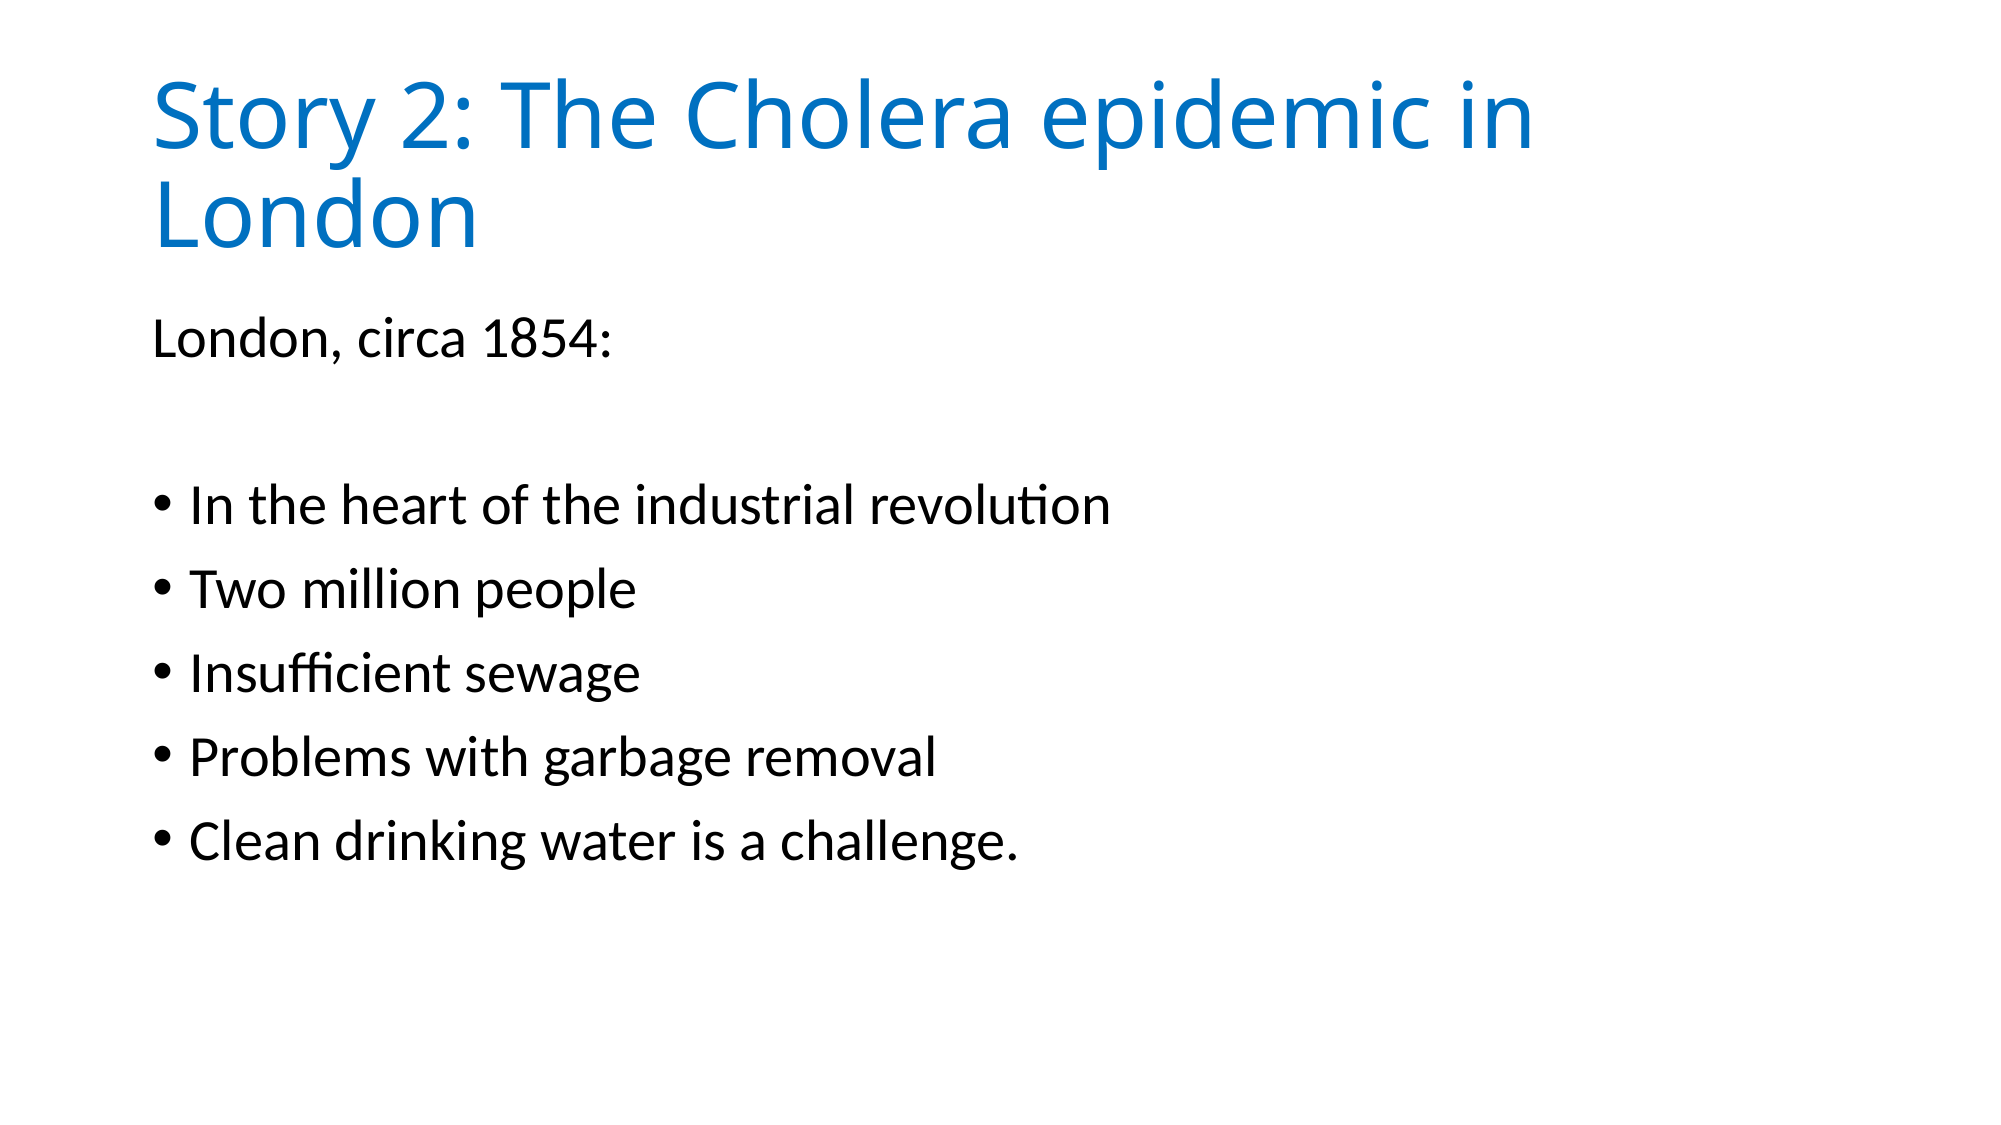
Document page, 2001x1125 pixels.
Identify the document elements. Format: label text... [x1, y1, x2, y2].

list London, circa 1854: In the heart of the industrial revolution Two million people Insufficient sewage Problems with garbage removal Clean drinking water is a challenge. [137, 299, 1863, 1014]
title Story 2: The Cholera epidemic in London [137, 59, 1863, 278]
